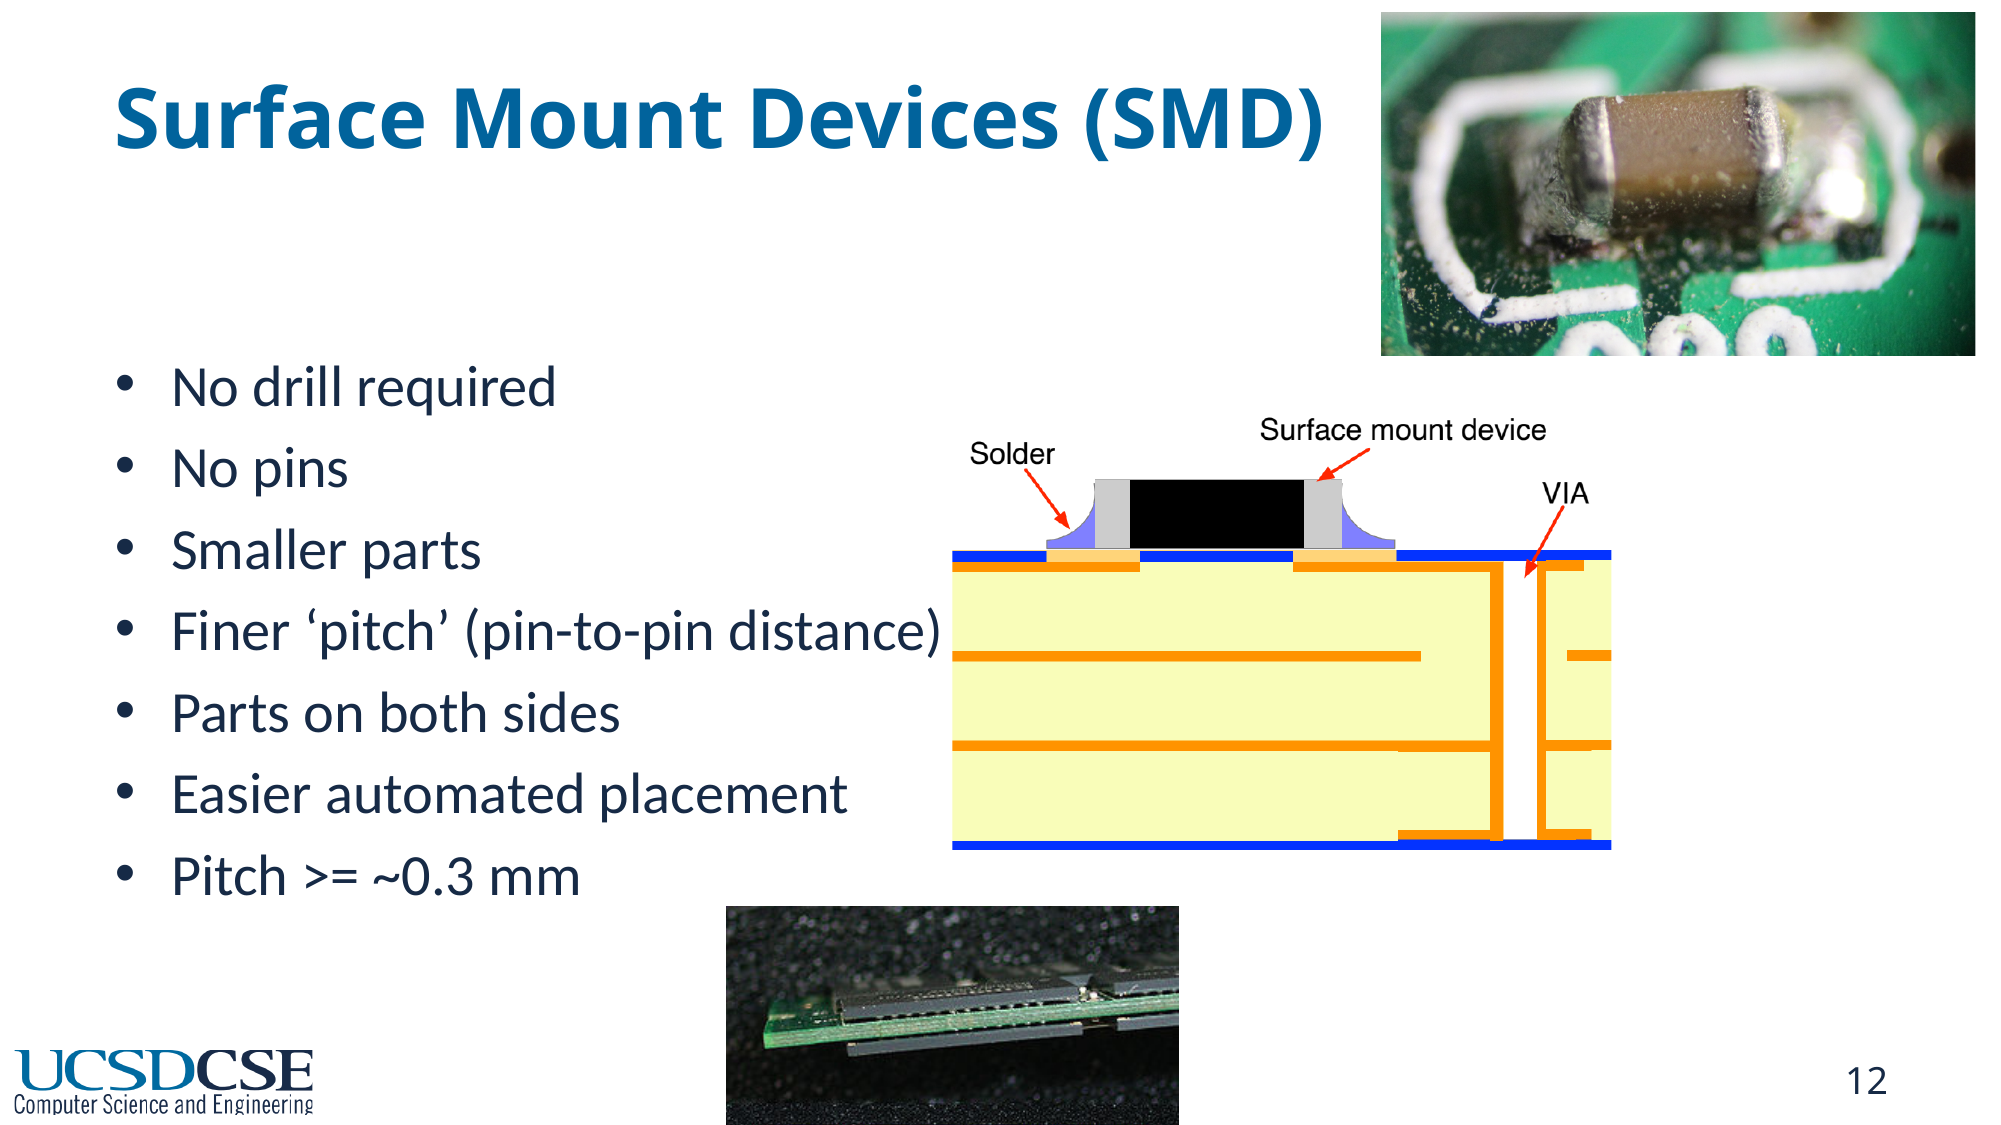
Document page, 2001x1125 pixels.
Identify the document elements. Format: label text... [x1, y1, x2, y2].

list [952, 405, 1612, 850]
title Surface Mount Devices (SMD) [99, 9, 1900, 222]
picture [1380, 12, 1976, 356]
list No drill required No pins Smaller parts Finer ‘pitch’ (pin-to-pin distance) Parts on both sides Easier automated placement Pitch >= ~0.3 mm [99, 249, 975, 1005]
picture [726, 905, 1179, 1125]
